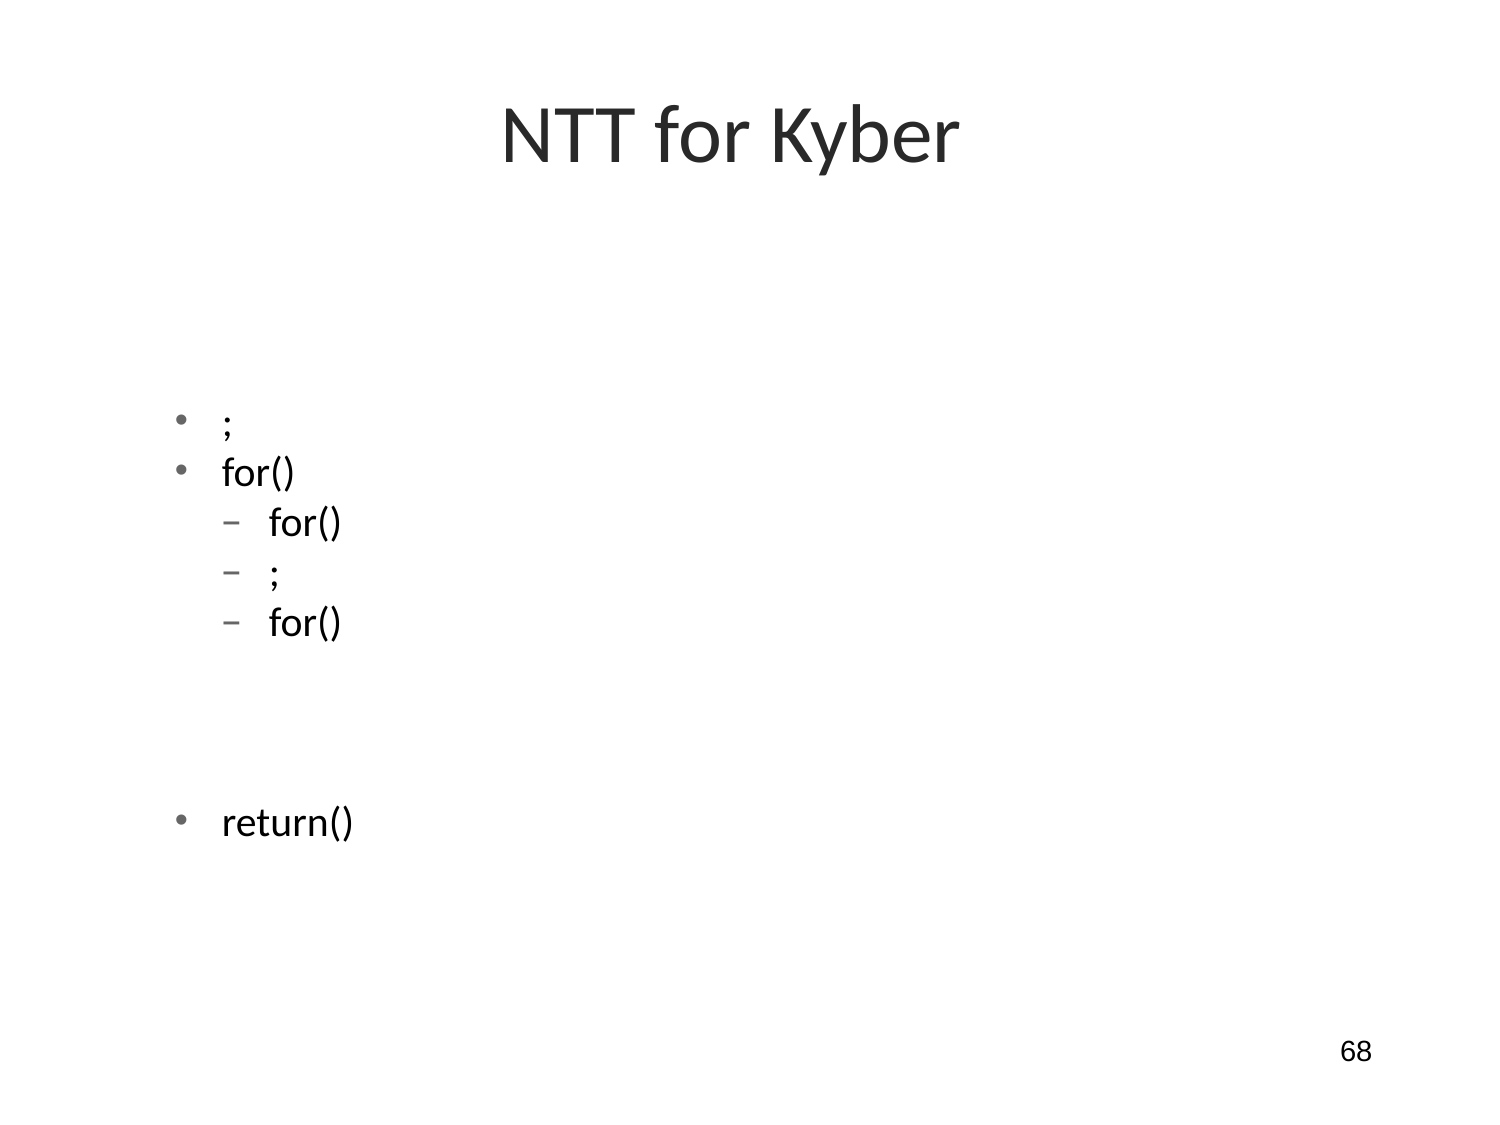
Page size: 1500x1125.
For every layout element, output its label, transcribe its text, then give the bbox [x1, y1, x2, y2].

slide_number 68 [1074, 1024, 1388, 1101]
text_box NTT for Kyber [76, 40, 1387, 231]
